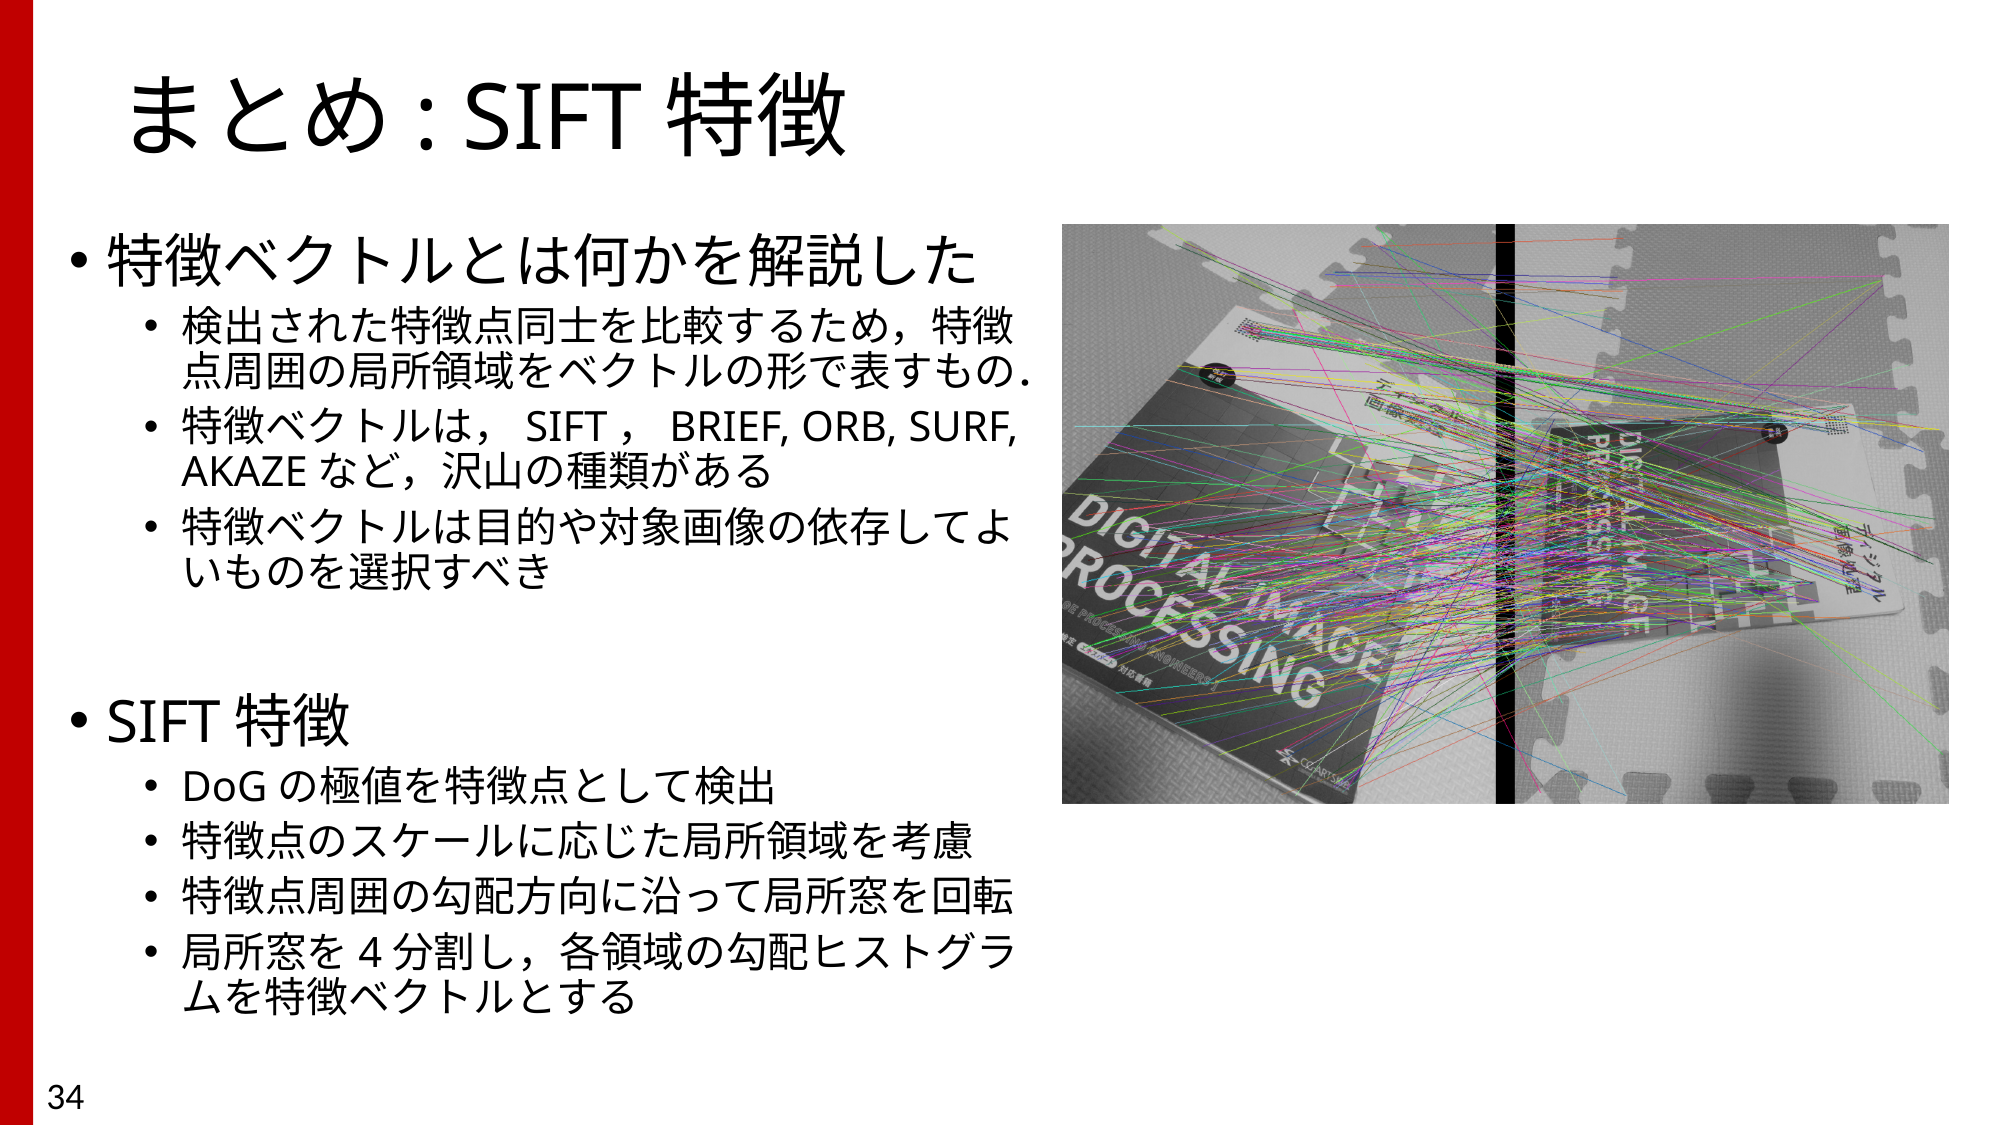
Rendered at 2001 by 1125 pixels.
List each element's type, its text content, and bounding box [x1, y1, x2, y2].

slide_number 34 [31, 1064, 482, 1125]
list 特徴ベクトルとは何かを解説した 検出された特徴点同士を比較するため，特徴点周囲の局所領域をベクトルの形で表すもの． 特徴ベクトルは，SIFT，BRIEF, ORB, SURF, AKAZEなど，沢山の種類がある 特徴ベクトルは目的や対象画像の依存してよいものを選択すべき SIFT特徴 DoGの極値を特徴点として検出 特徴点のスケールに応じた局所領域を考慮 特徴点周囲の勾配方向に沿って局所窓を回転 局所窓を4分割し，各領域の勾配ヒストグラムを特徴ベクトルとする [53, 224, 1063, 1094]
picture [1062, 224, 1949, 804]
title まとめ: SIFT特徴 [102, 59, 1912, 181]
